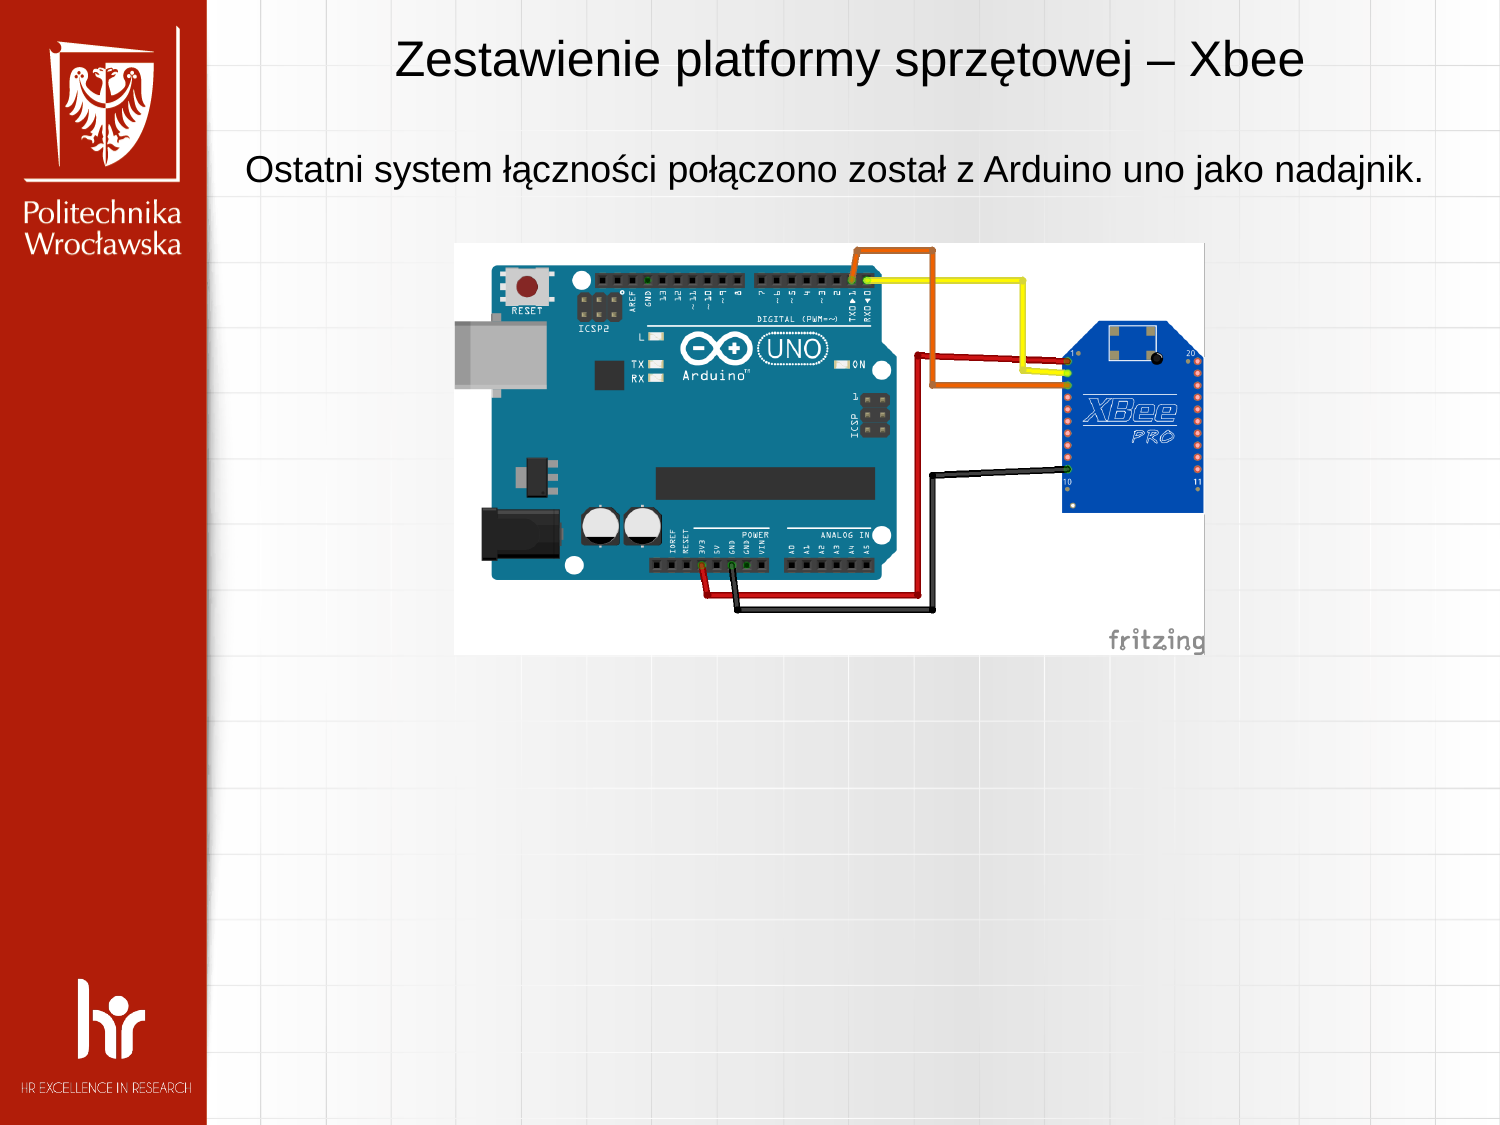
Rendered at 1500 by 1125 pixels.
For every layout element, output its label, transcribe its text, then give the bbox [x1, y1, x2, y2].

picture [0, 0, 1500, 1125]
text_box Zestawienie platformy sprzętowej – Xbee [230, 19, 1471, 94]
text_box Ostatni system łączności połączono został z Arduino uno jako nadajnik. [230, 137, 1471, 197]
